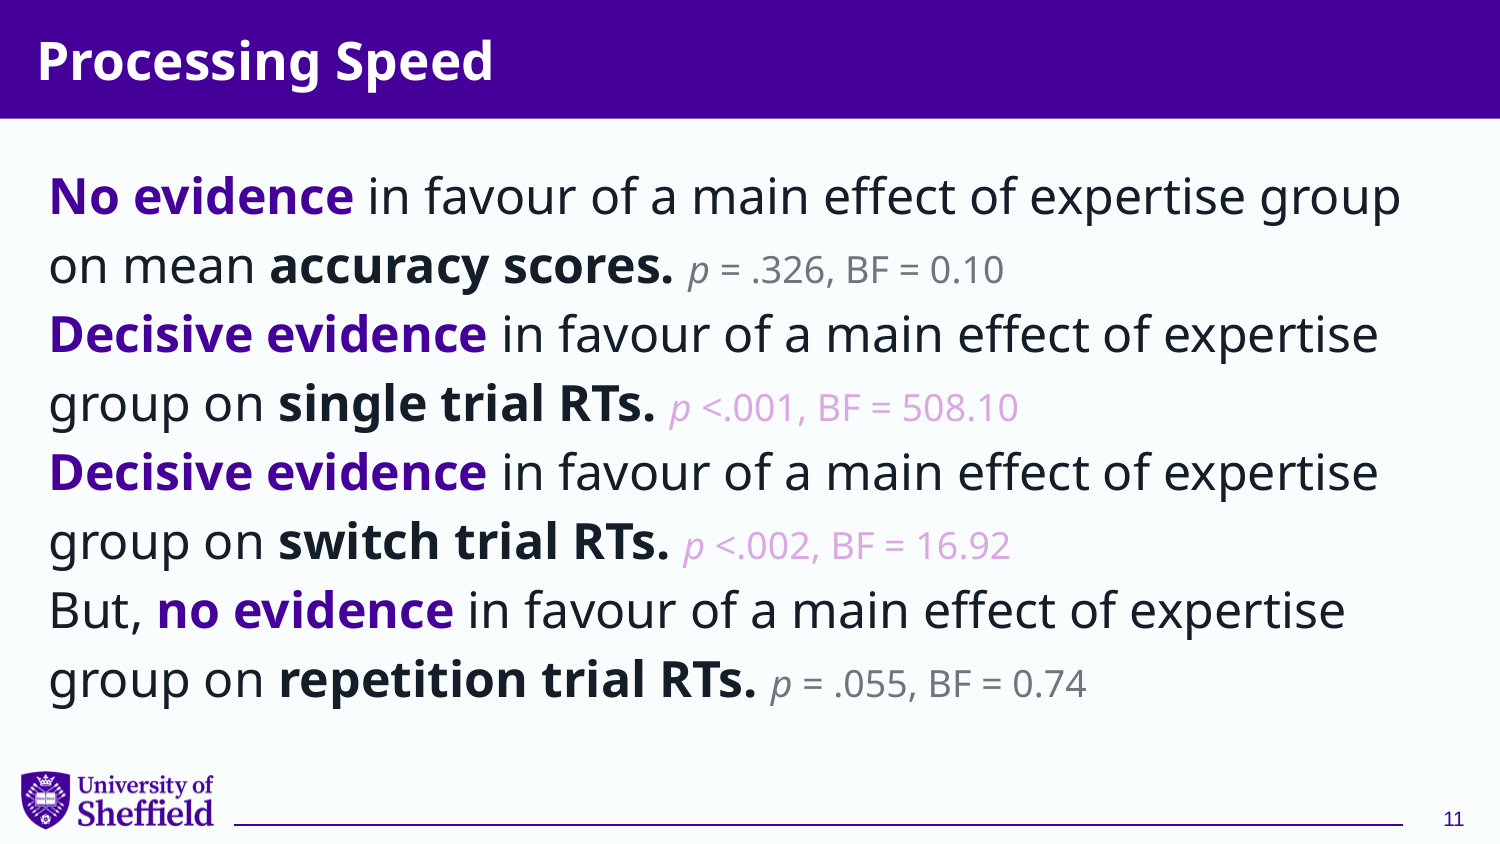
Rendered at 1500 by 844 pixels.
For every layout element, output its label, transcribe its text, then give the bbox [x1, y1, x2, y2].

picture [21, 774, 214, 830]
title Processing Speed [21, 12, 1366, 107]
list No evidence in favour of a main effect of expertise group on mean accuracy scores. p = .326, BF = 0.10 Decisive evidence in favour of a main effect of expertise group on single trial RTs. p <.001, BF = 508.10 Decisive evidence in favour of a main effect of expertise group on switch trial RTs. p <.002, BF = 16.92 But, no evidence in favour of a main effect of expertise group on repetition trial RTs. p = .055, BF = 0.74 [21, 140, 1468, 774]
slide_number 11 [1402, 786, 1480, 844]
